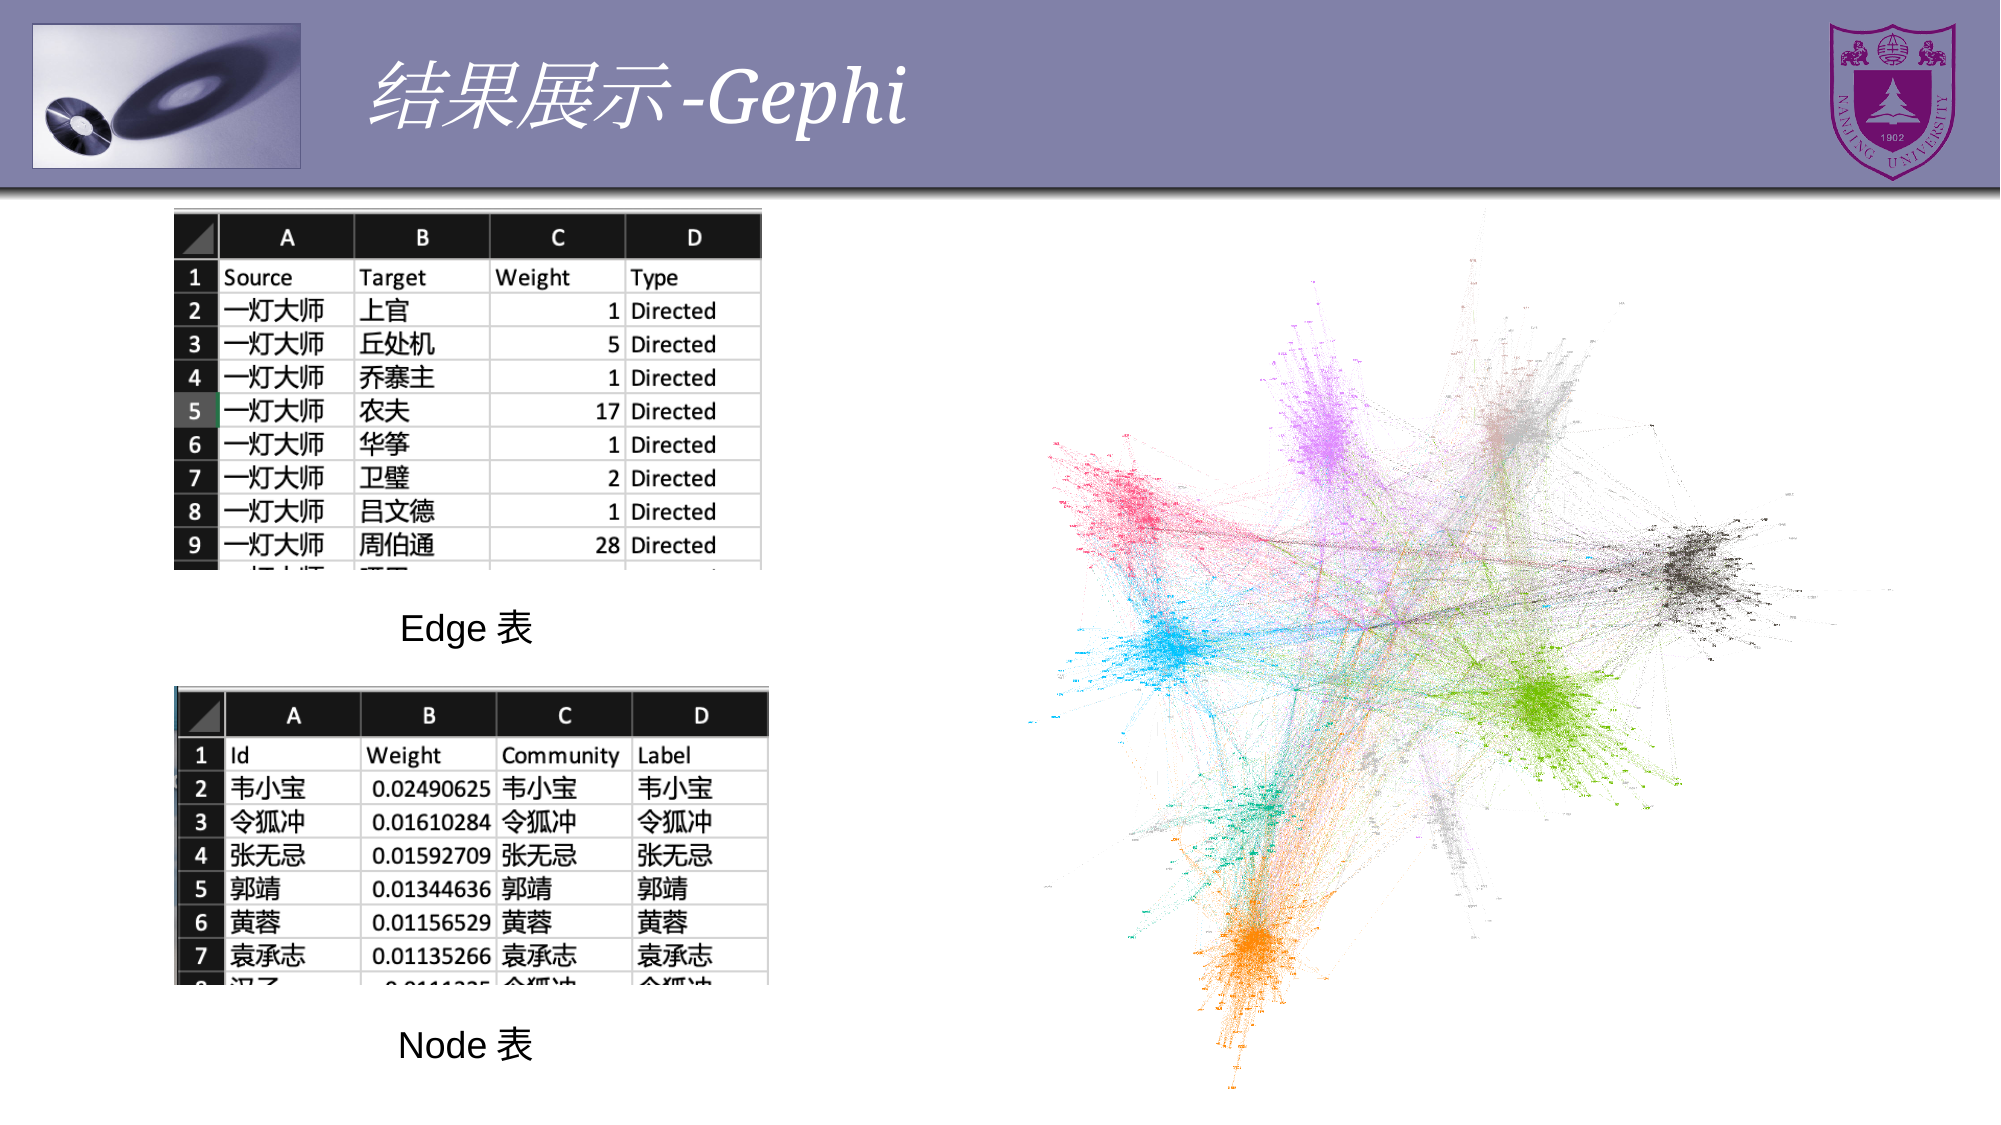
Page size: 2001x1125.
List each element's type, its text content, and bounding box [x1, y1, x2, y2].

picture [33, 25, 300, 168]
title 结果展示-Gephi [350, 0, 1984, 188]
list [174, 208, 762, 570]
text_box Node表 [383, 1013, 549, 1074]
picture [874, 208, 1916, 1108]
picture [174, 686, 769, 985]
picture [1827, 17, 1959, 183]
text_box Edge表 [385, 596, 549, 657]
